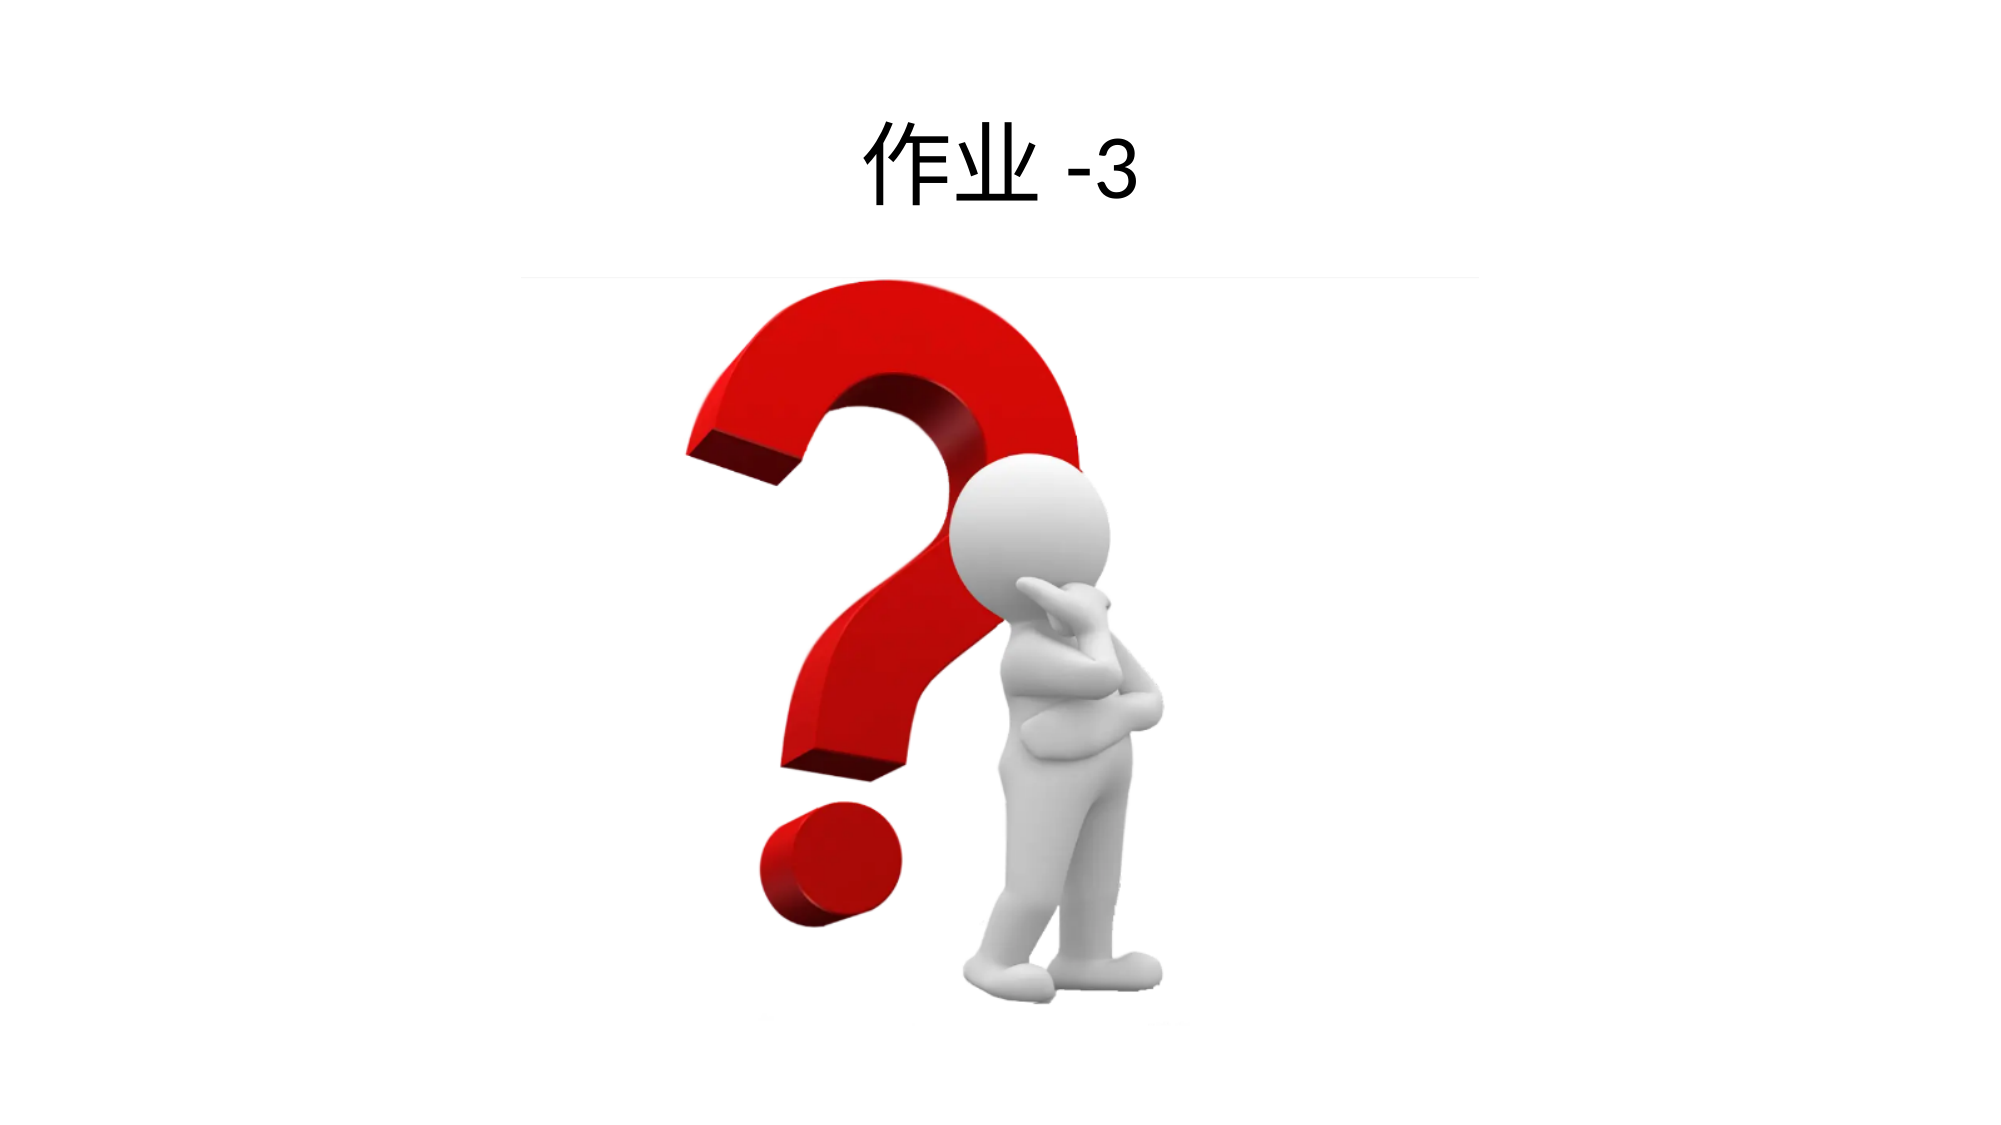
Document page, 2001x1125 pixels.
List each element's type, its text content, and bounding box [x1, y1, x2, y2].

picture [521, 277, 1479, 1028]
title 作业-3 [137, 59, 1863, 278]
